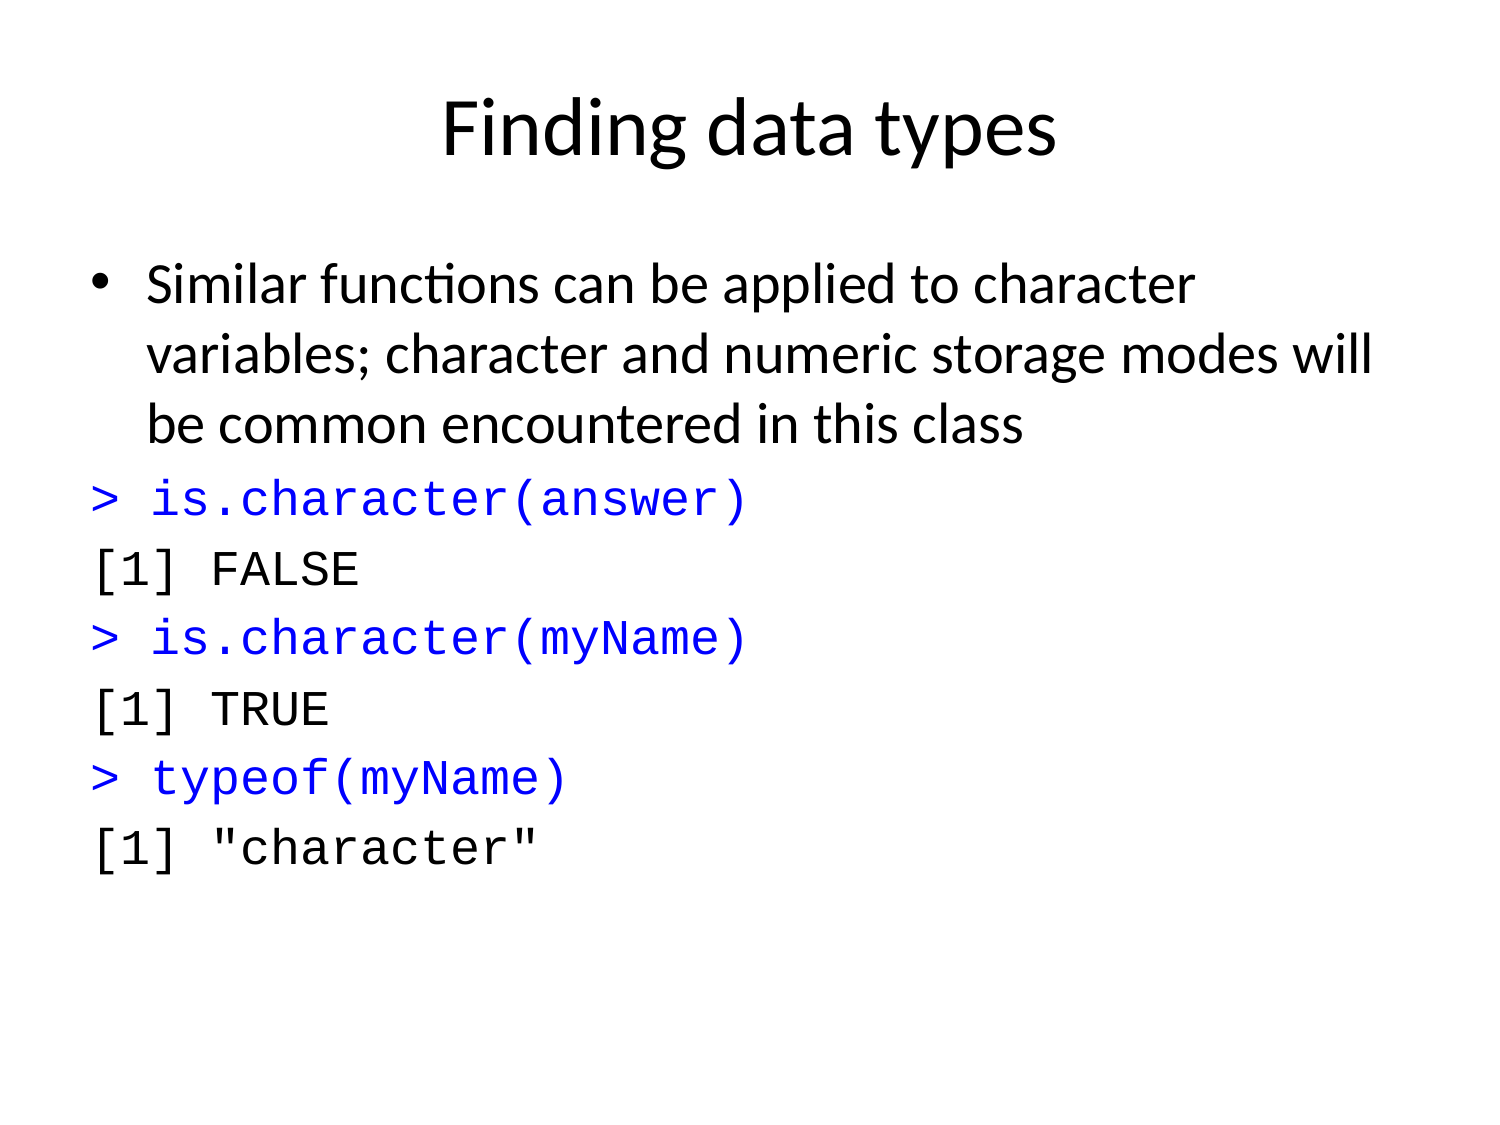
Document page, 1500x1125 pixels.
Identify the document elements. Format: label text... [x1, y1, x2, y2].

list Similar functions can be applied to character variables; character and numeric storage modes will be common encountered in this class > is.character(answer) [1] FALSE > is.character(myName) [1] TRUE > typeof(myName) [1] "character" [75, 237, 1425, 1075]
title Finding data types [75, 45, 1425, 200]
